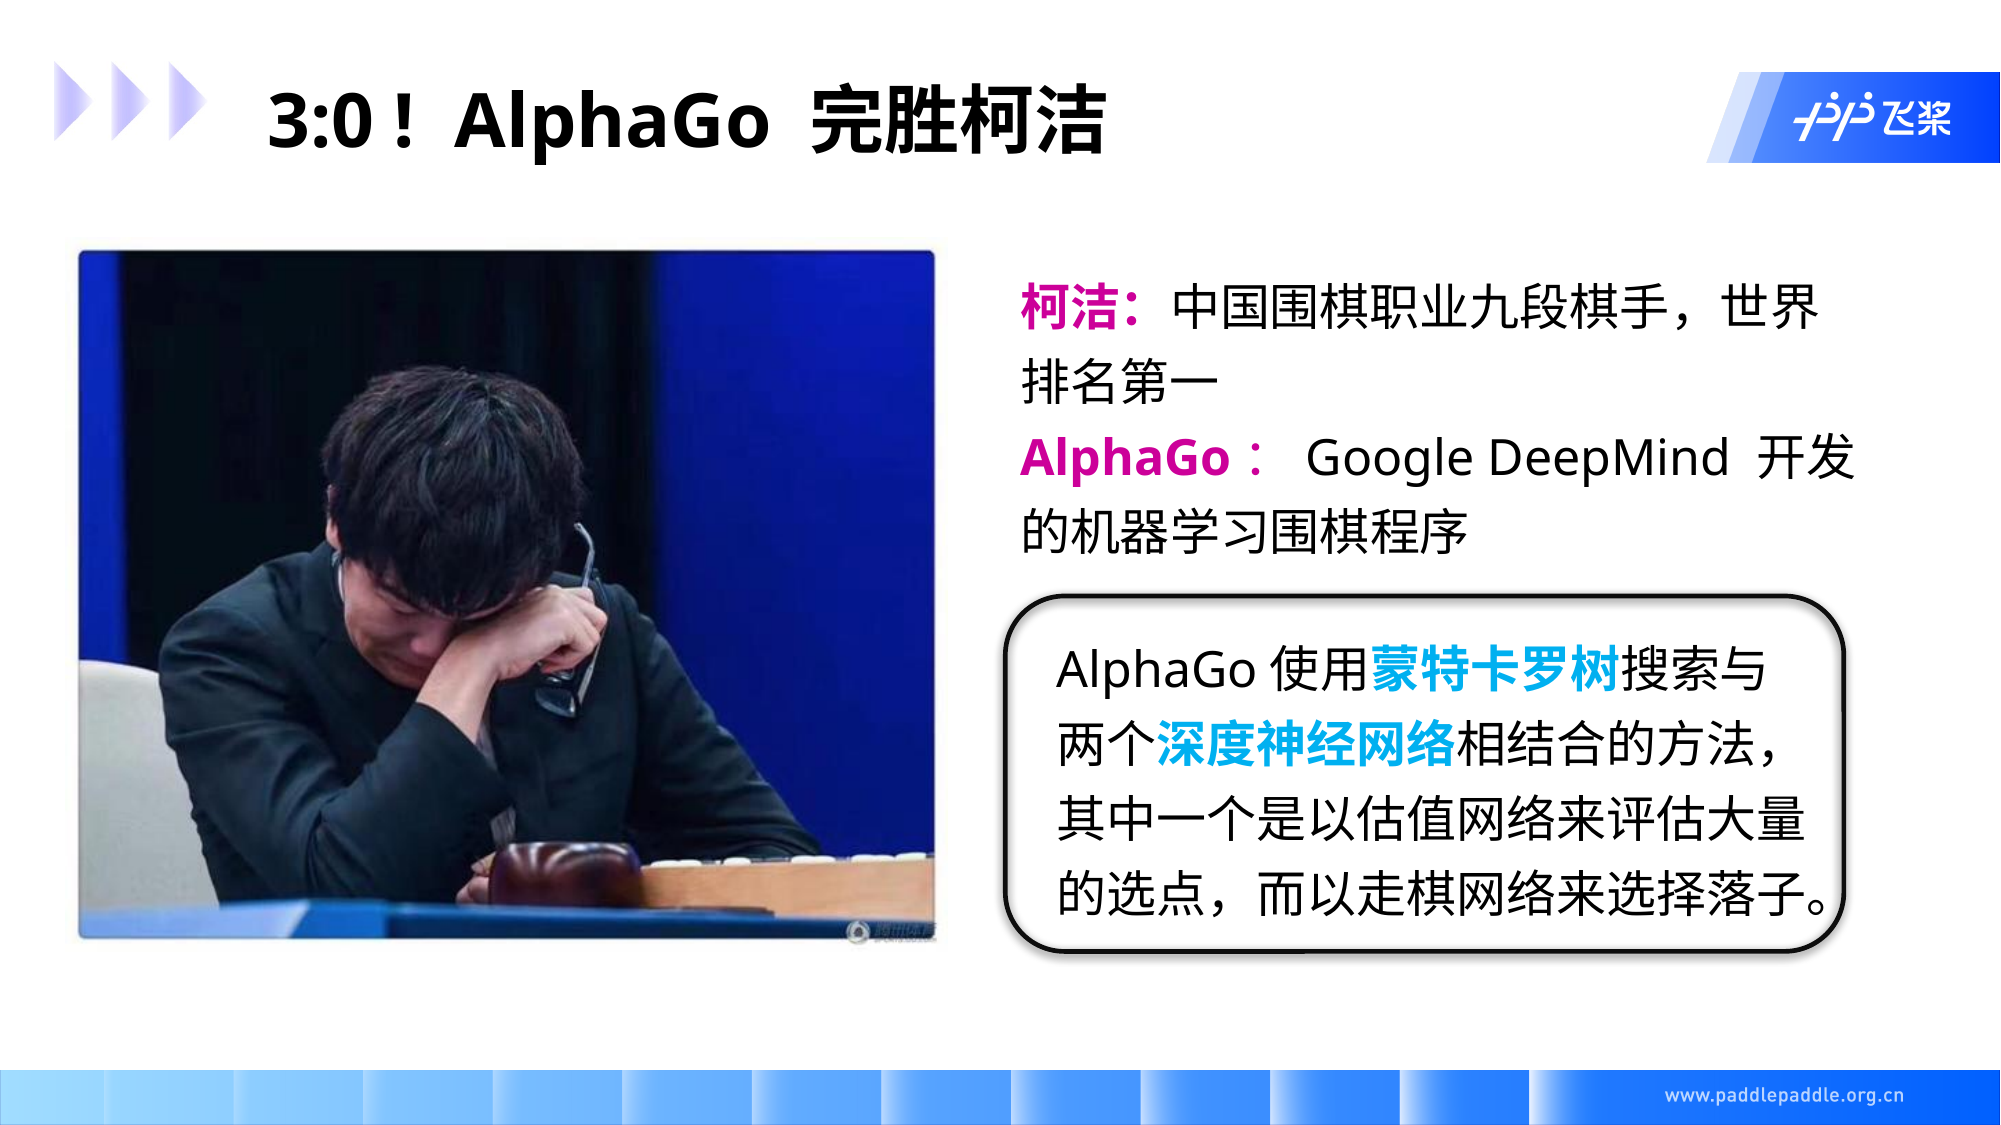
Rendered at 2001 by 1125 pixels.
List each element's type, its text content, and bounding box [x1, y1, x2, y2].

text_box 3:0 ! AlphaGo 完胜柯洁 [252, 65, 1511, 171]
picture [0, 1070, 2000, 1125]
text_box AlphaGo使用蒙特卡罗树搜索与两个深度神经网络相结合的方法，其中一个是以估值网络来评估大量的选点，而以走棋网络来选择落子。 [1041, 614, 1826, 930]
text_box [1005, 595, 1844, 952]
text_box 柯洁：中国围棋职业九段棋手，世界排名第一 AlphaGo：Google DeepMind 开发的机器学习围棋程序 [1005, 253, 1879, 569]
picture [65, 237, 948, 952]
picture [1679, 72, 2000, 163]
